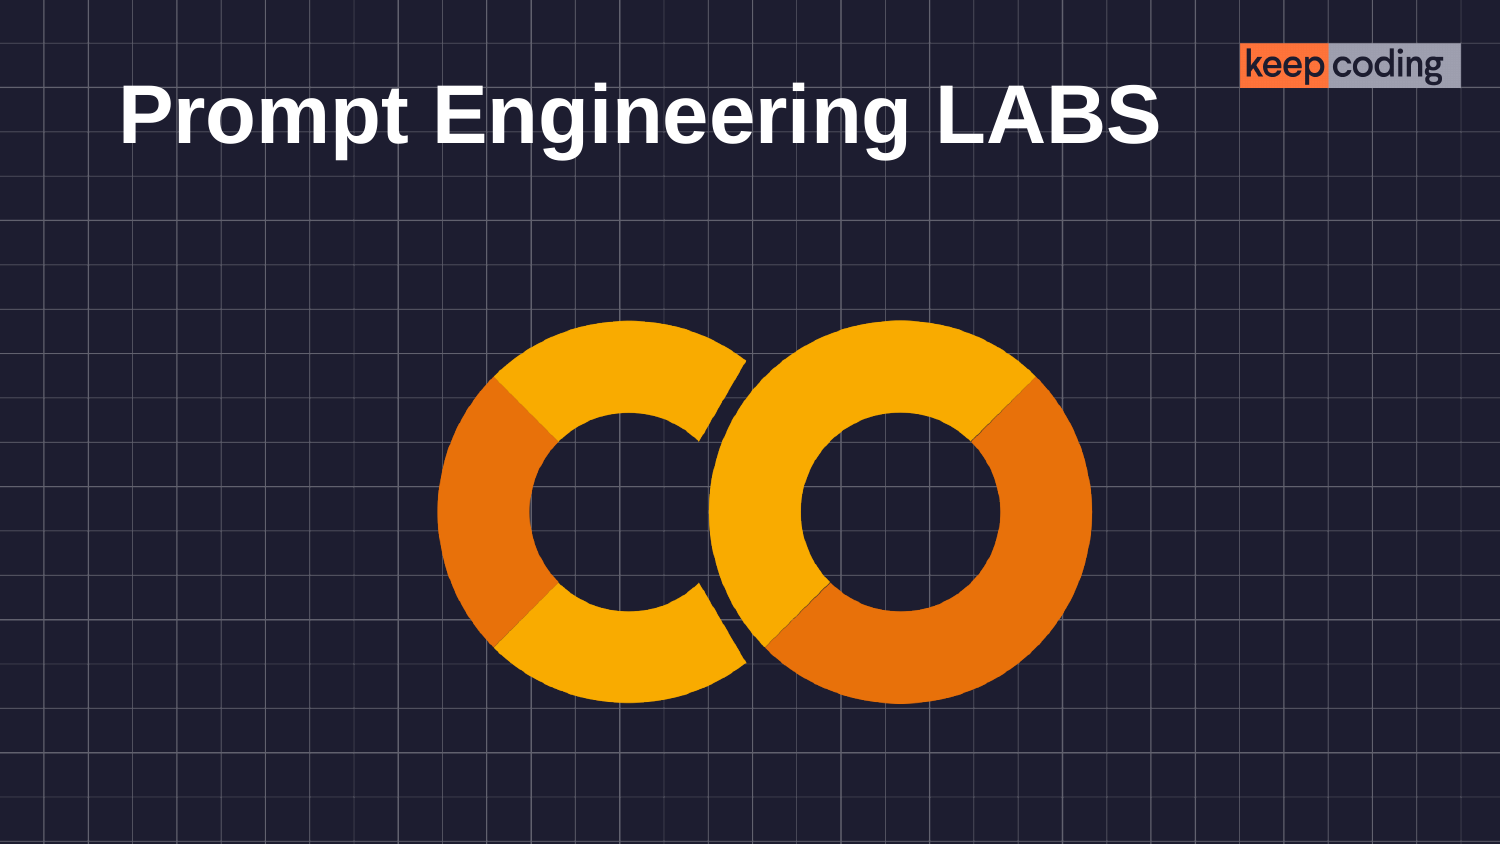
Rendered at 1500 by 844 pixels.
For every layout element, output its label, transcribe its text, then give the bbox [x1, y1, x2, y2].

title Prompt Engineering LABS [103, 45, 1225, 208]
picture [226, 180, 1303, 844]
picture [1240, 43, 1461, 88]
